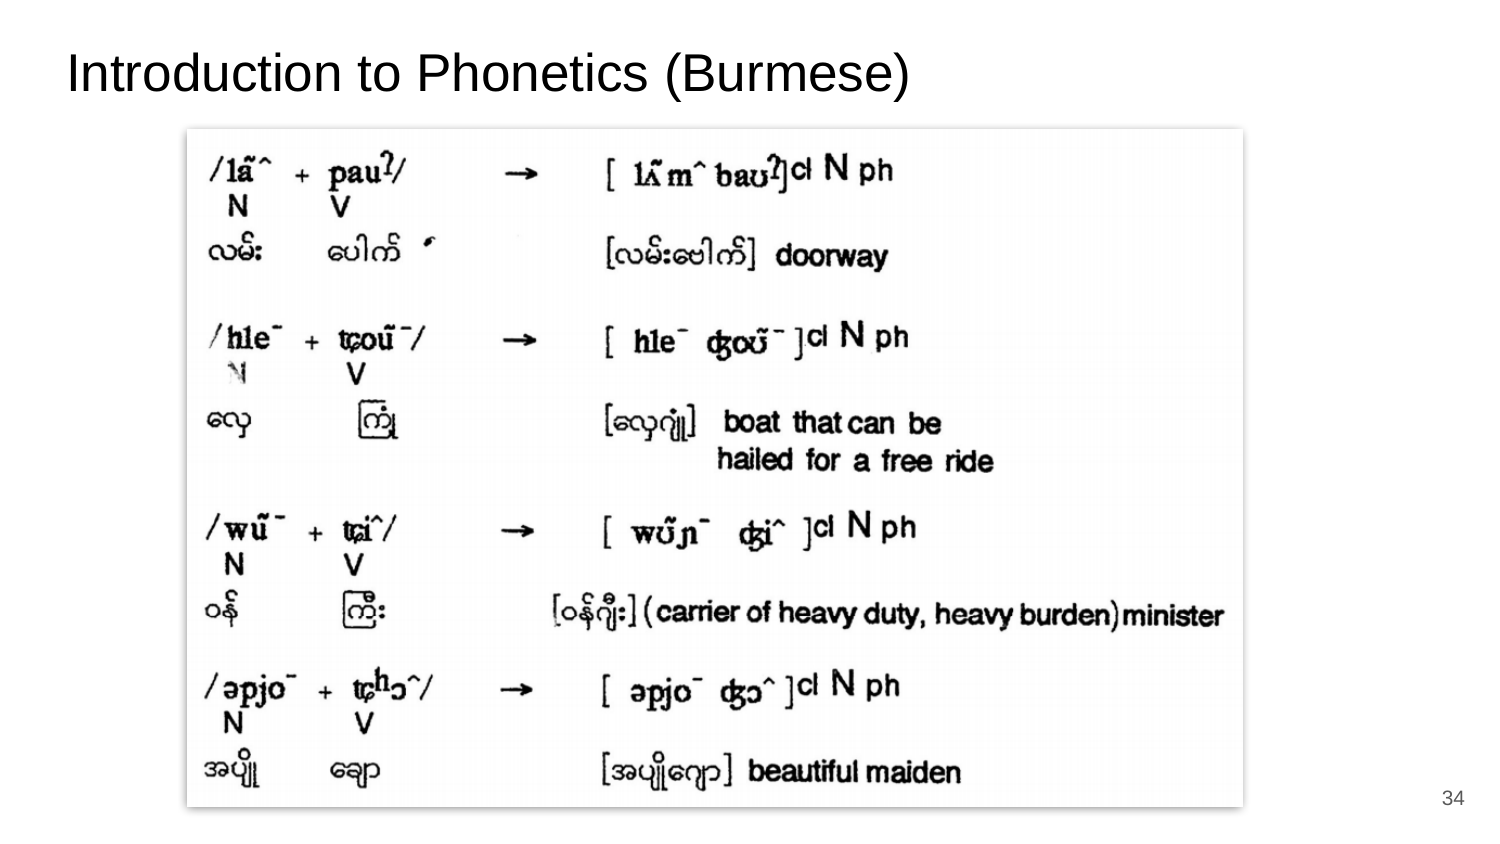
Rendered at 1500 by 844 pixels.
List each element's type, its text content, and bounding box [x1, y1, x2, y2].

picture [187, 129, 1243, 807]
slide_number ‹#› [1389, 764, 1480, 830]
title Introduction to Phonetics (Burmese) [51, 23, 1449, 117]
